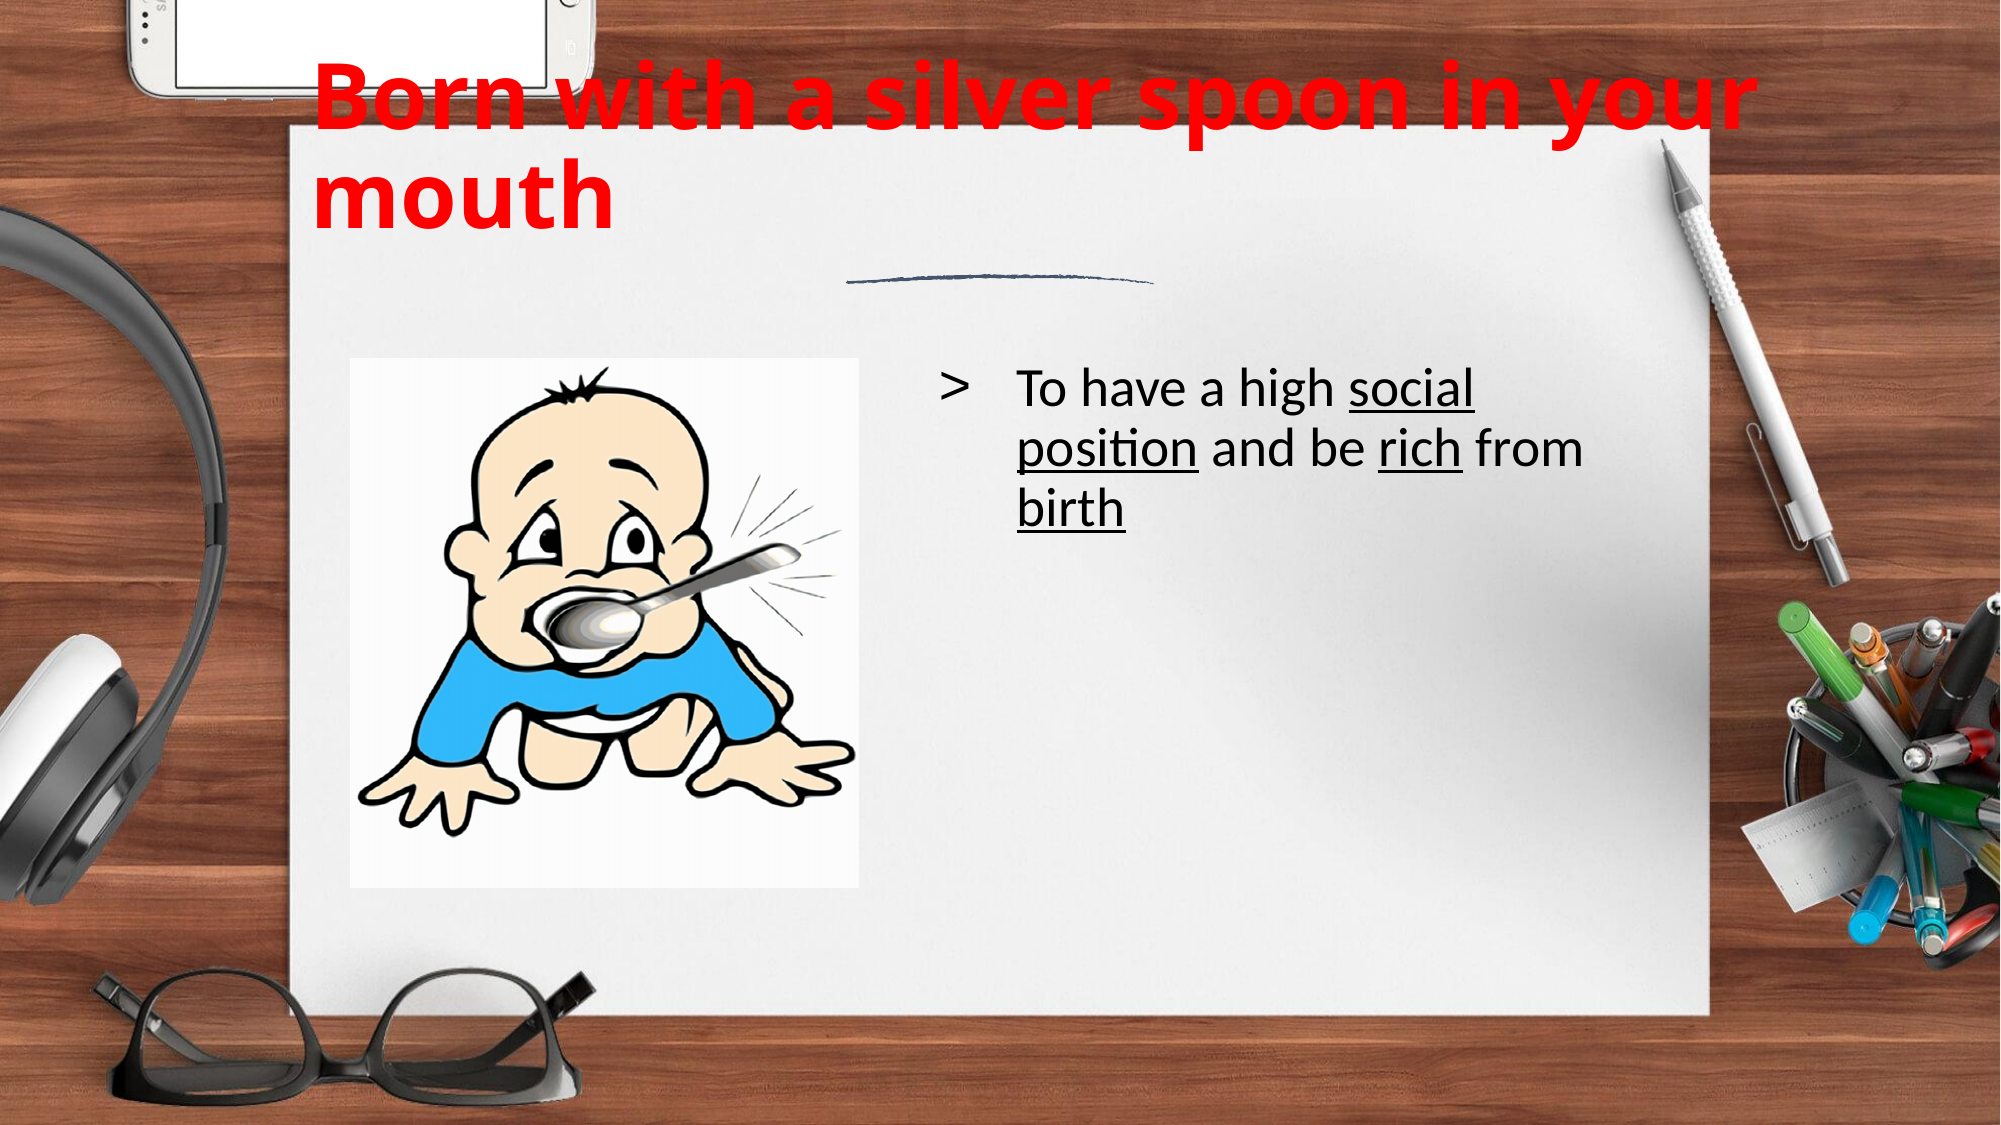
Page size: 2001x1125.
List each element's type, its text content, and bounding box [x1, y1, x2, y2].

picture [0, 0, 2001, 1125]
title Born with a silver spoon in your mouth [310, 137, 1834, 359]
list To have a high social position and be rich from birth [916, 358, 1644, 949]
